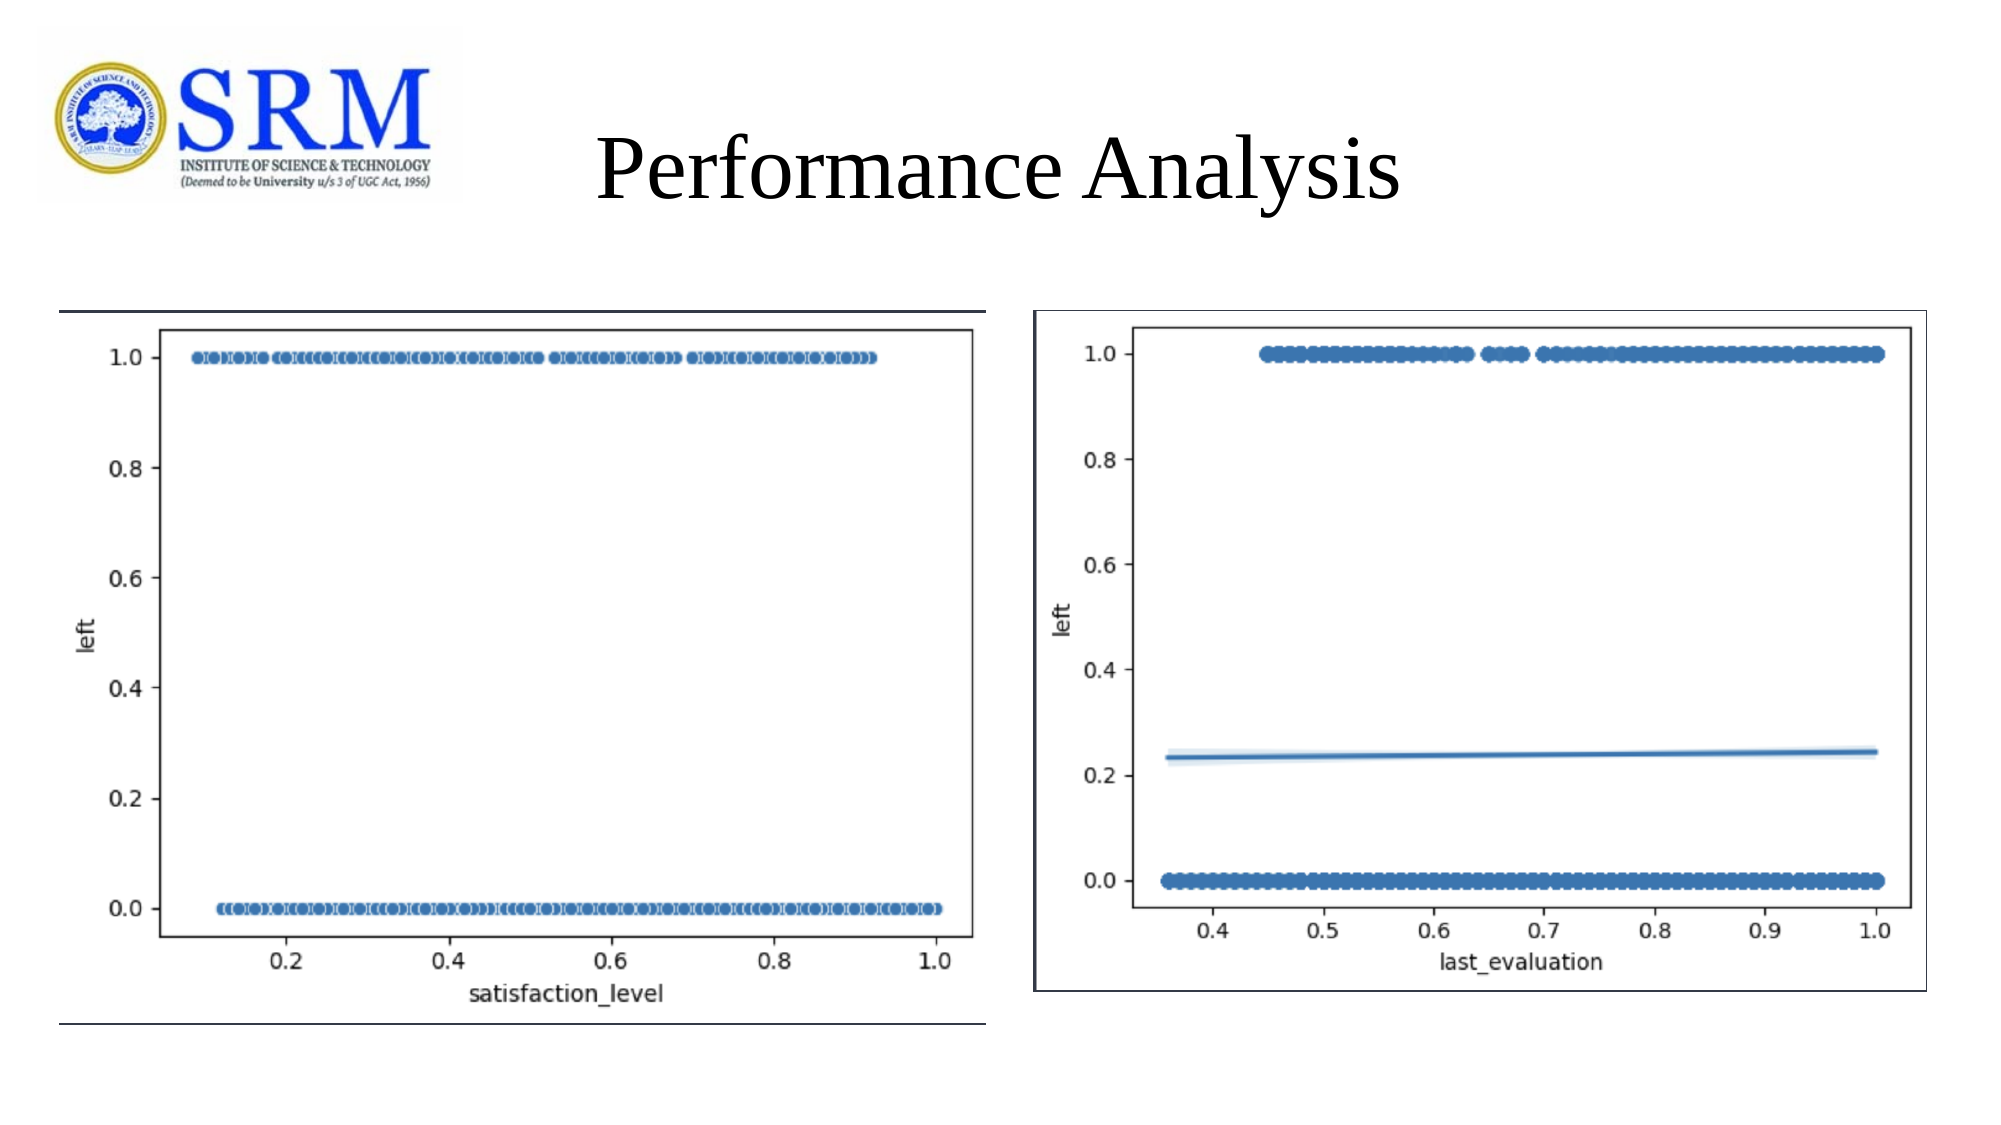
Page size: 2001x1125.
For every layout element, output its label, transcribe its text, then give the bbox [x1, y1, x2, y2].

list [59, 310, 986, 1025]
picture [1033, 310, 1927, 992]
title Performance Analysis [137, 59, 1863, 278]
picture [37, 26, 463, 203]
